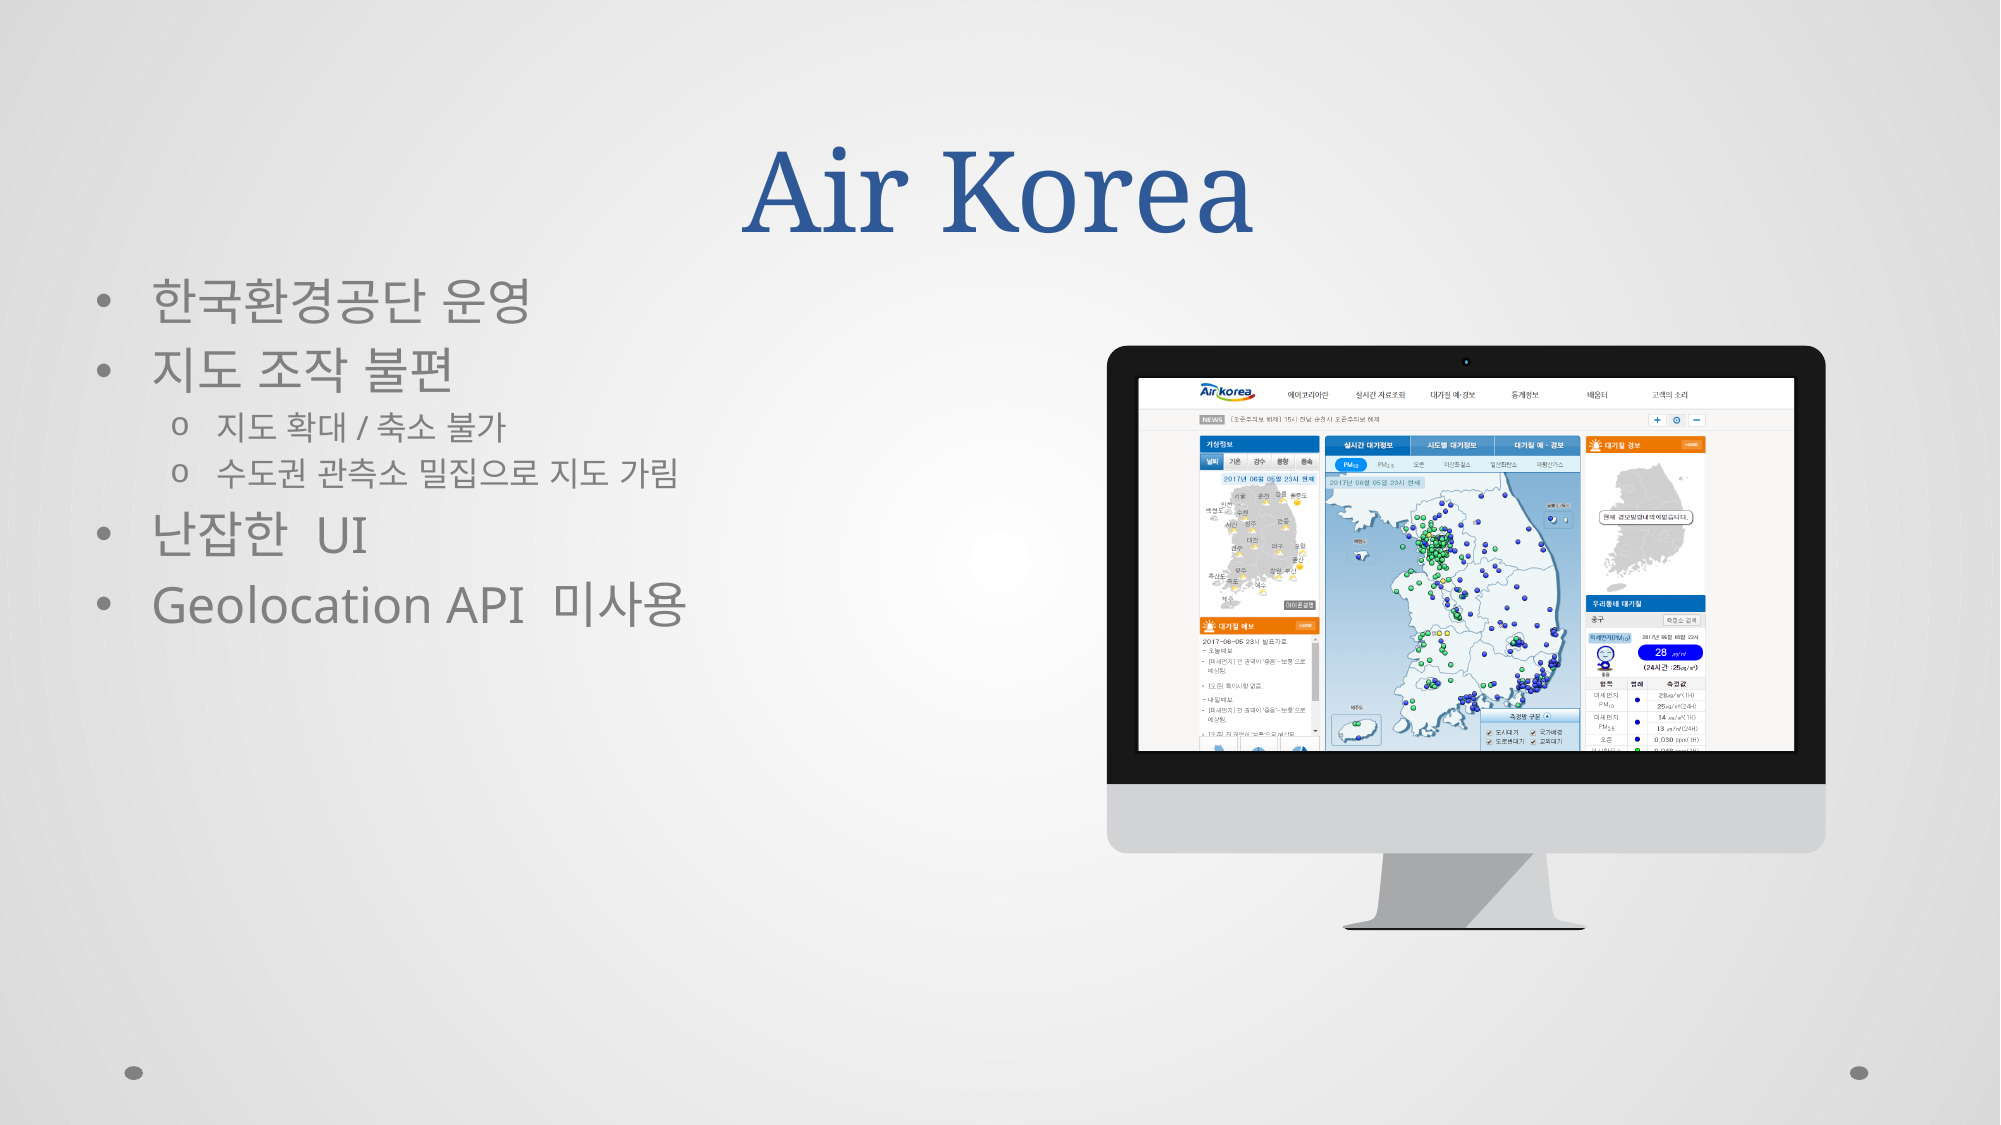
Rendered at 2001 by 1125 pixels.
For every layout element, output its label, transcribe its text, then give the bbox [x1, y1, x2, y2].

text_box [1106, 345, 1826, 931]
title Air Korea [99, 0, 1900, 263]
picture [1138, 378, 1795, 751]
list 한국환경공단 운영 지도 조작 불편 지도 확대/축소 불가 수도권 관측소 밀집으로 지도 가림 난잡한 UI Geolocation API 미사용 [80, 262, 964, 1005]
